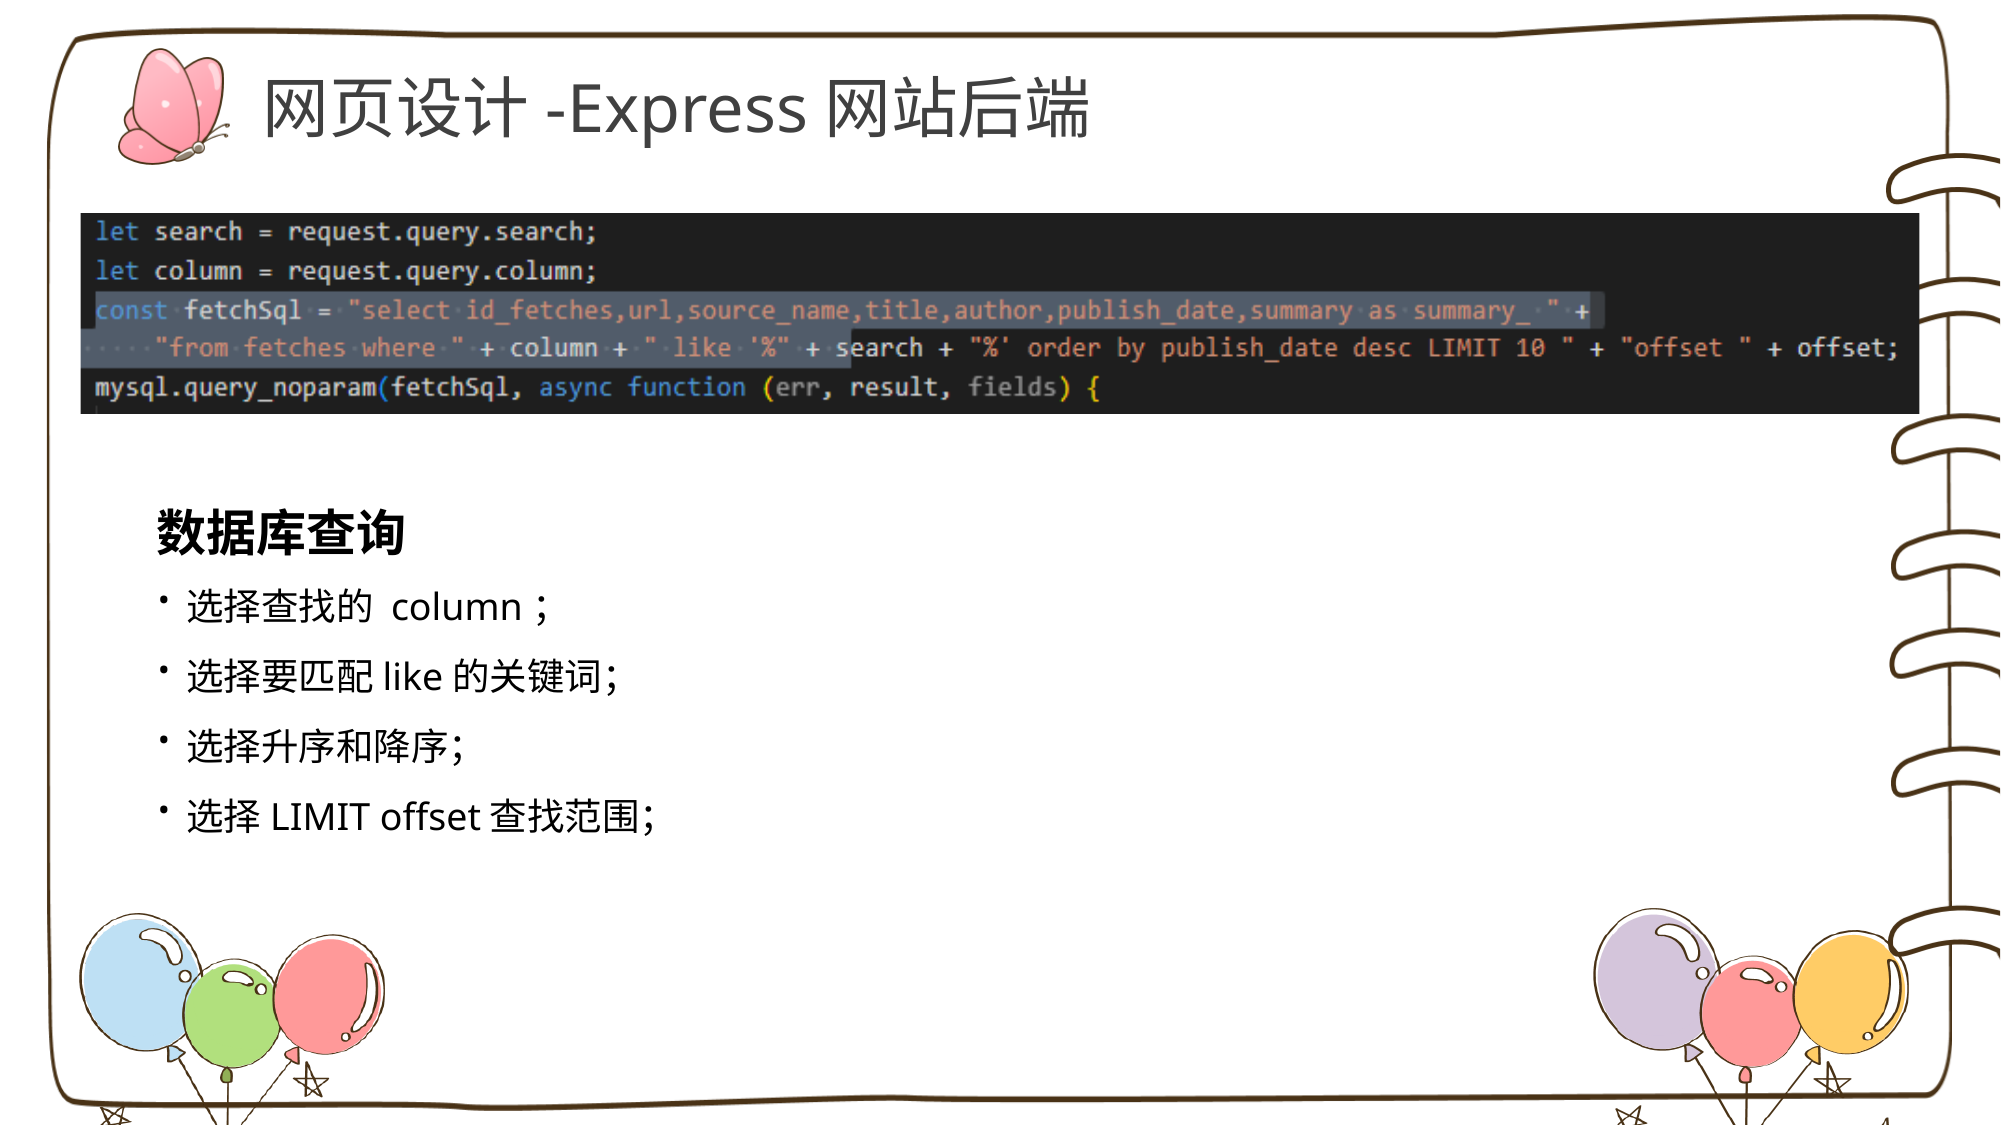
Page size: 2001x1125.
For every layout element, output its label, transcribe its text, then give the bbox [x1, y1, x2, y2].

text_box 网页设计-Express网站后端 [247, 58, 1131, 154]
picture [46, 14, 2001, 1125]
text_box 数据库查询 ·选择查找的 column； ·选择要匹配like的关键词； ·选择升序和降序； ·选择LIMIT offset查找范围； [141, 494, 1171, 850]
